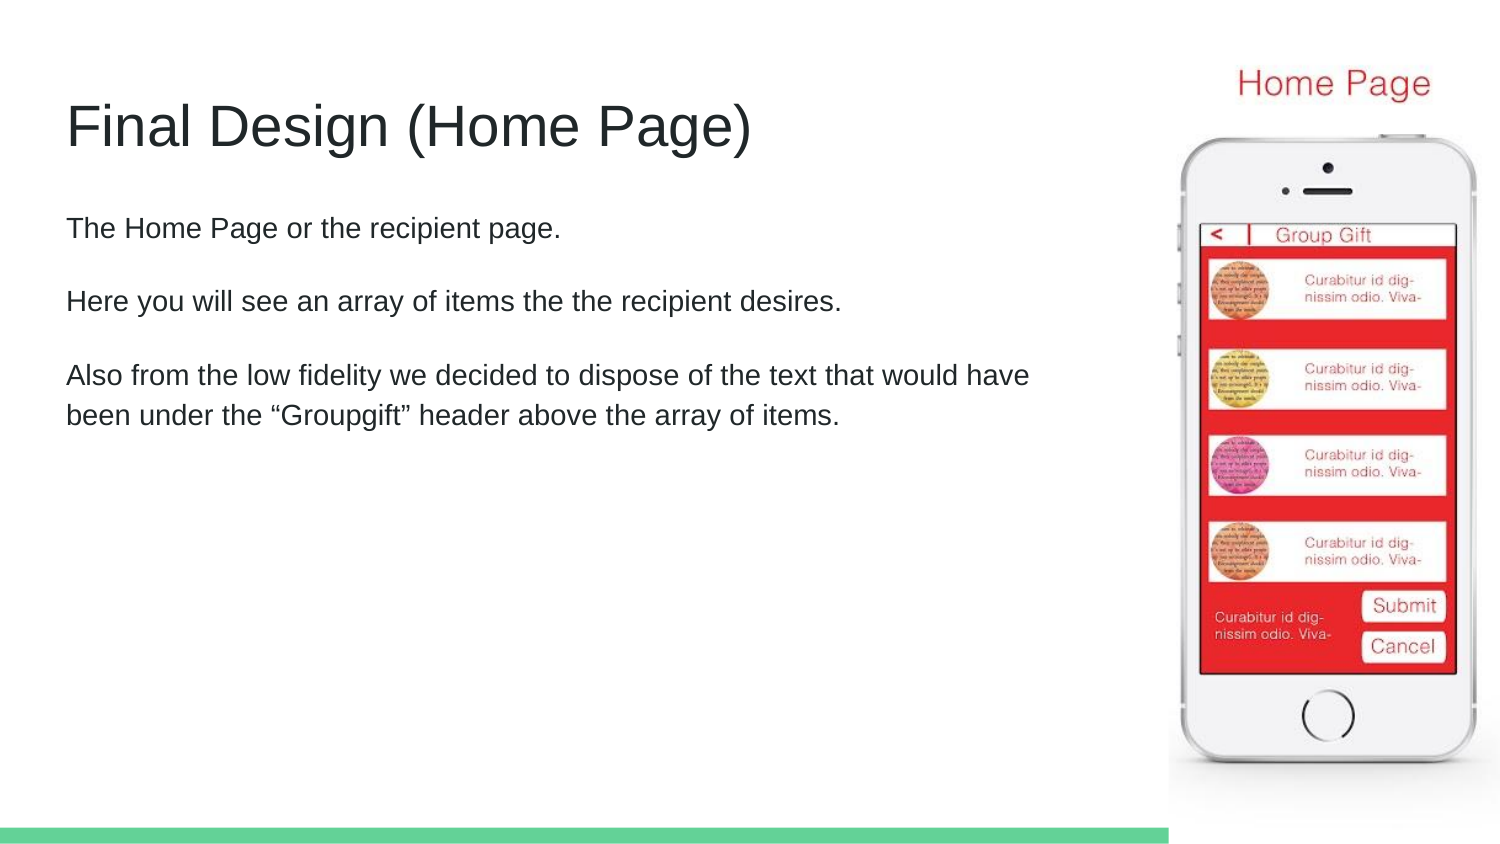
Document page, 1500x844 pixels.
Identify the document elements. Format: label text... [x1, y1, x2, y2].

picture [1168, 0, 1500, 844]
list The Home Page or the recipient page. Here you will see an array of items the the recipient desires. Also from the low fidelity we decided to dispose of the text that would have been under the “Groupgift” header above the array of items. [51, 189, 1056, 750]
title Final Design (Home Page) [51, 72, 1163, 167]
